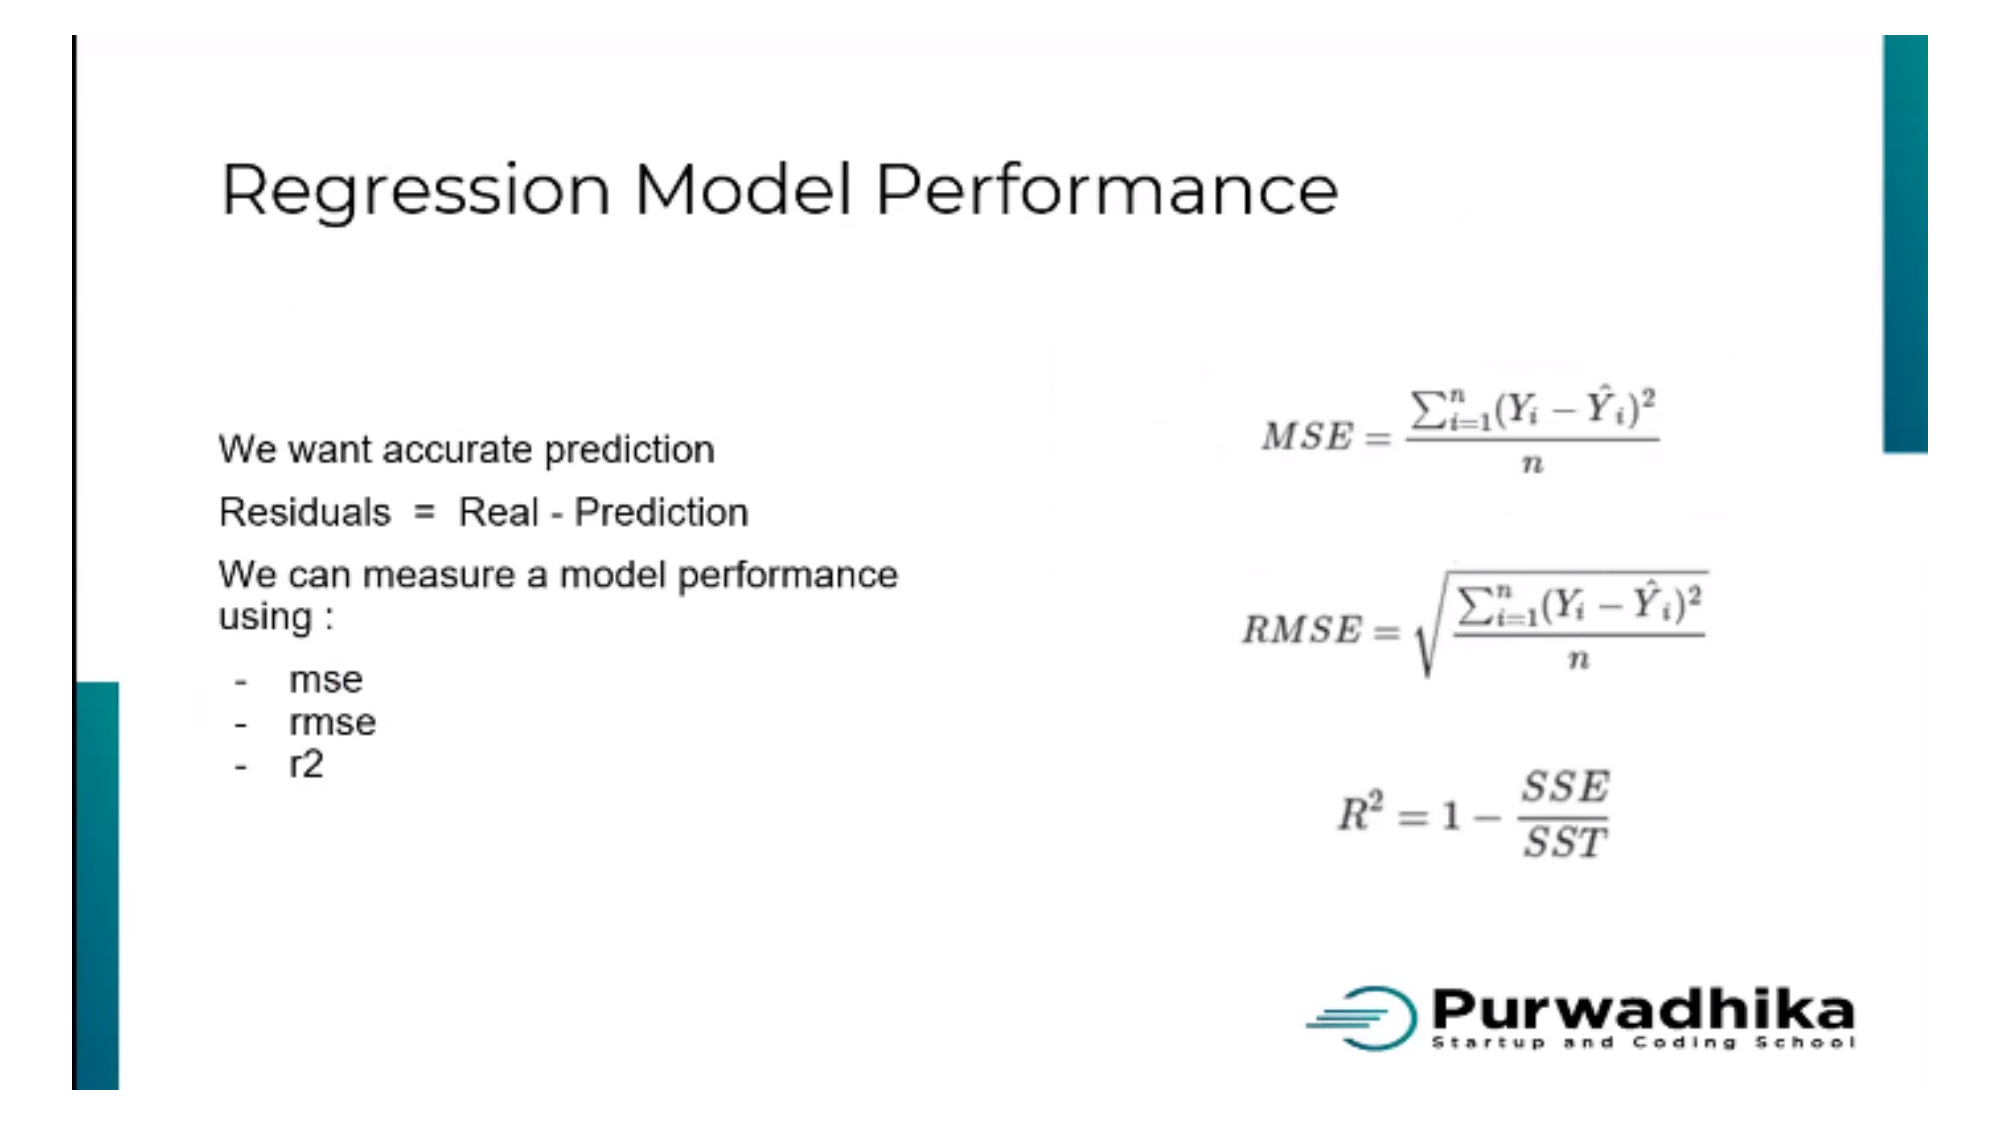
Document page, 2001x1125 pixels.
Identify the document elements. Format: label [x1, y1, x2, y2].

picture [72, 35, 1928, 1090]
